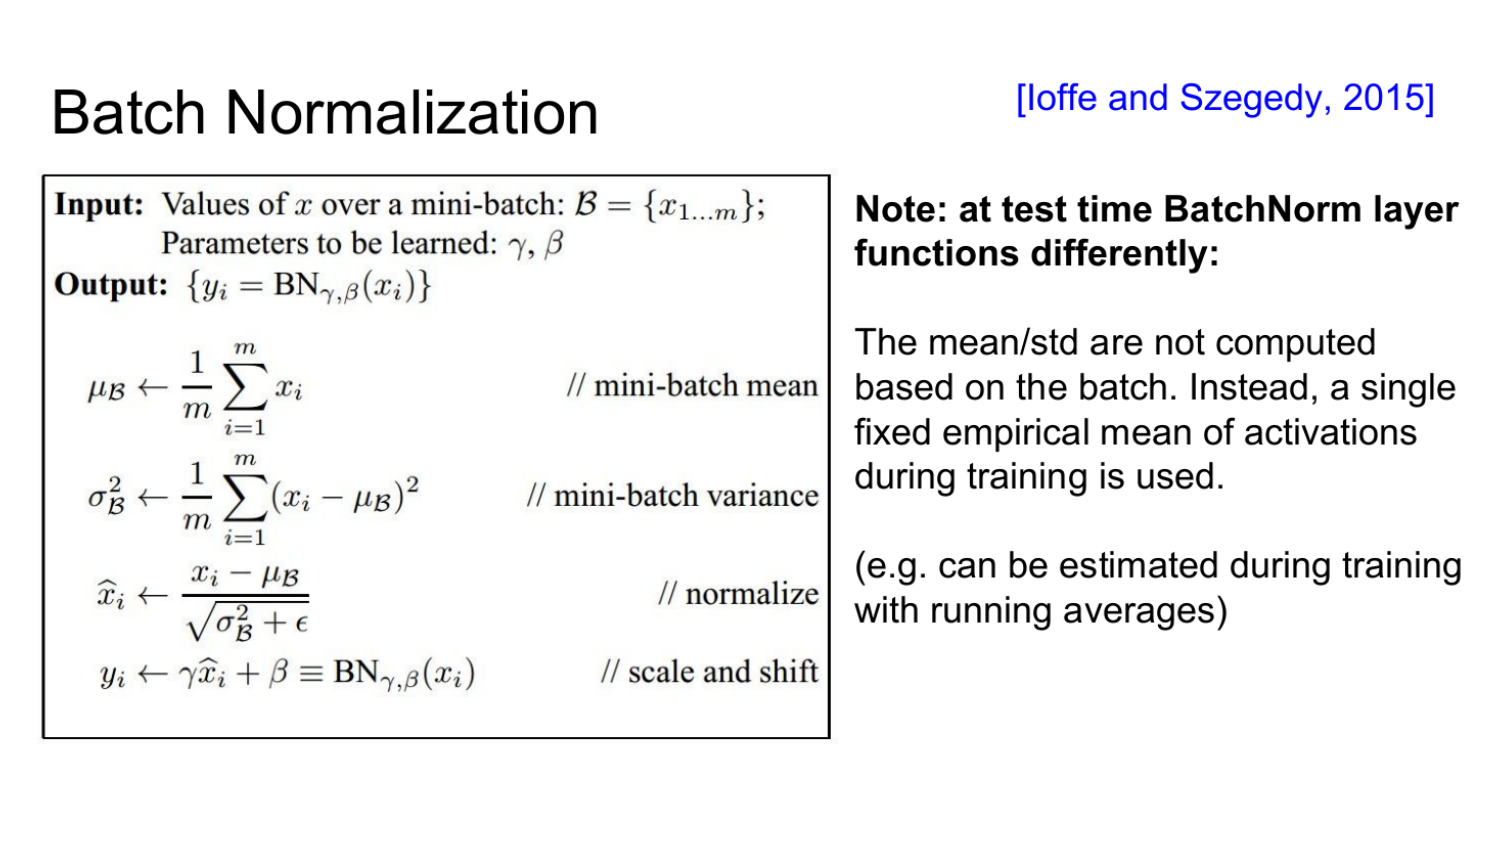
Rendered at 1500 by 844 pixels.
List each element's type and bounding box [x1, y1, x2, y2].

picture [24, 66, 1476, 778]
